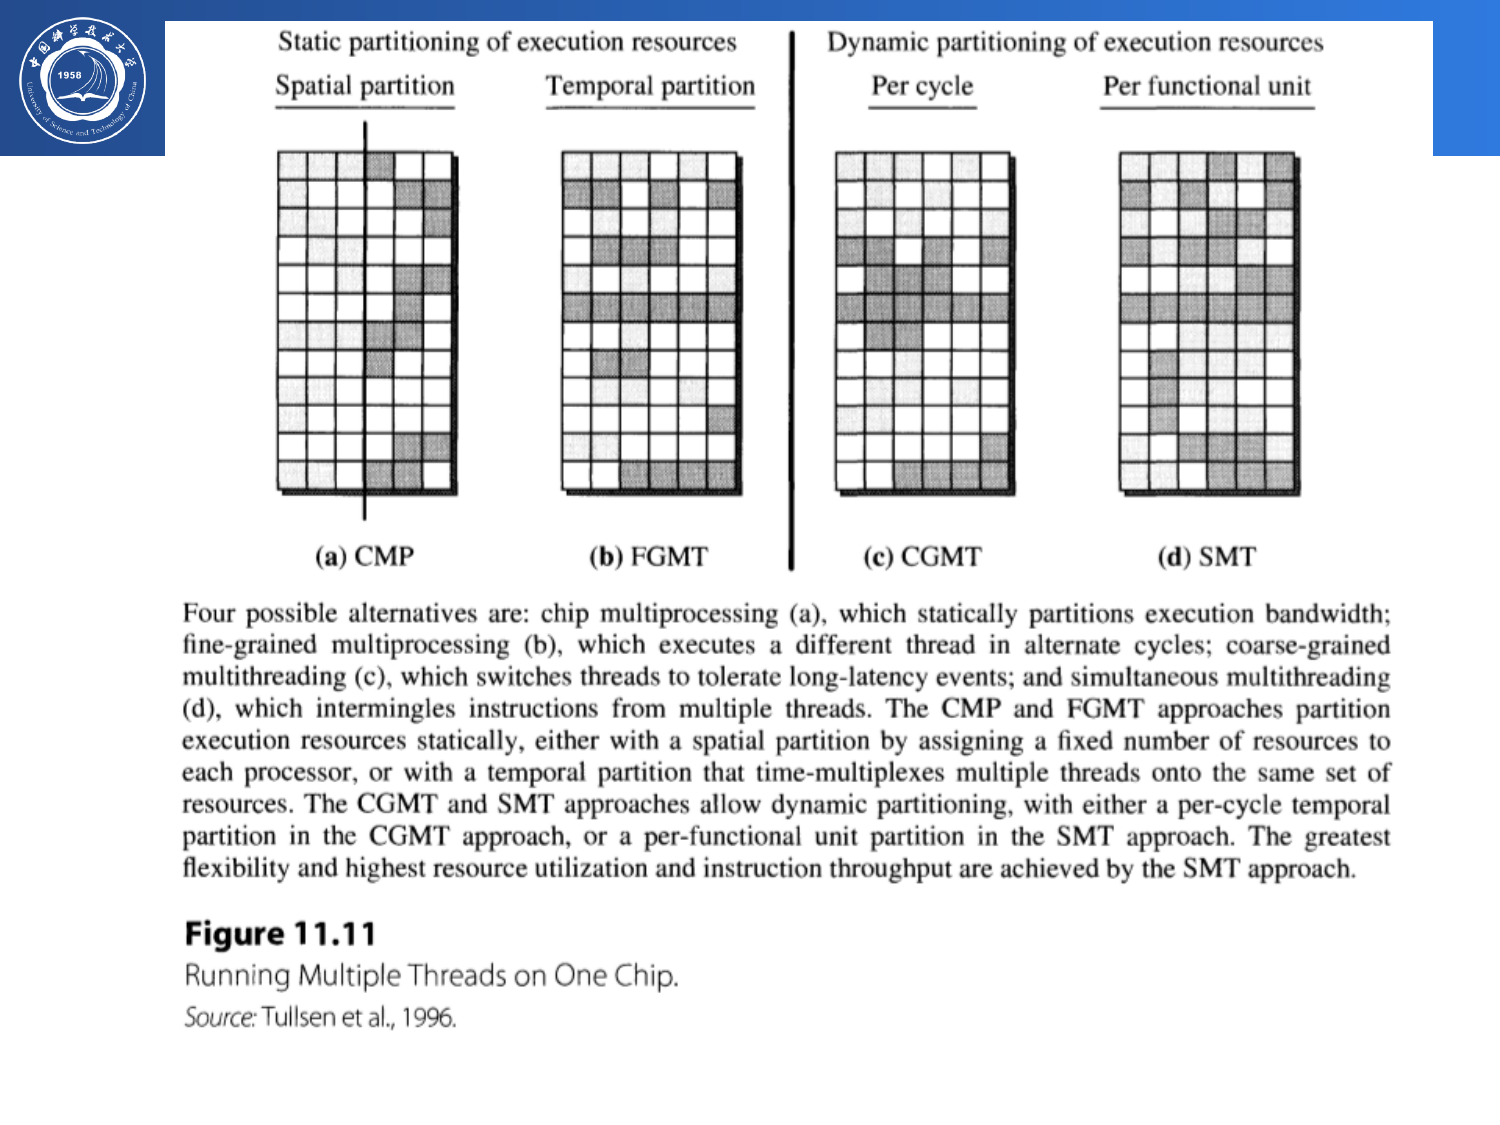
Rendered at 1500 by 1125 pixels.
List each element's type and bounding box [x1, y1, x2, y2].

picture [19, 17, 146, 144]
picture [164, 20, 1433, 1044]
